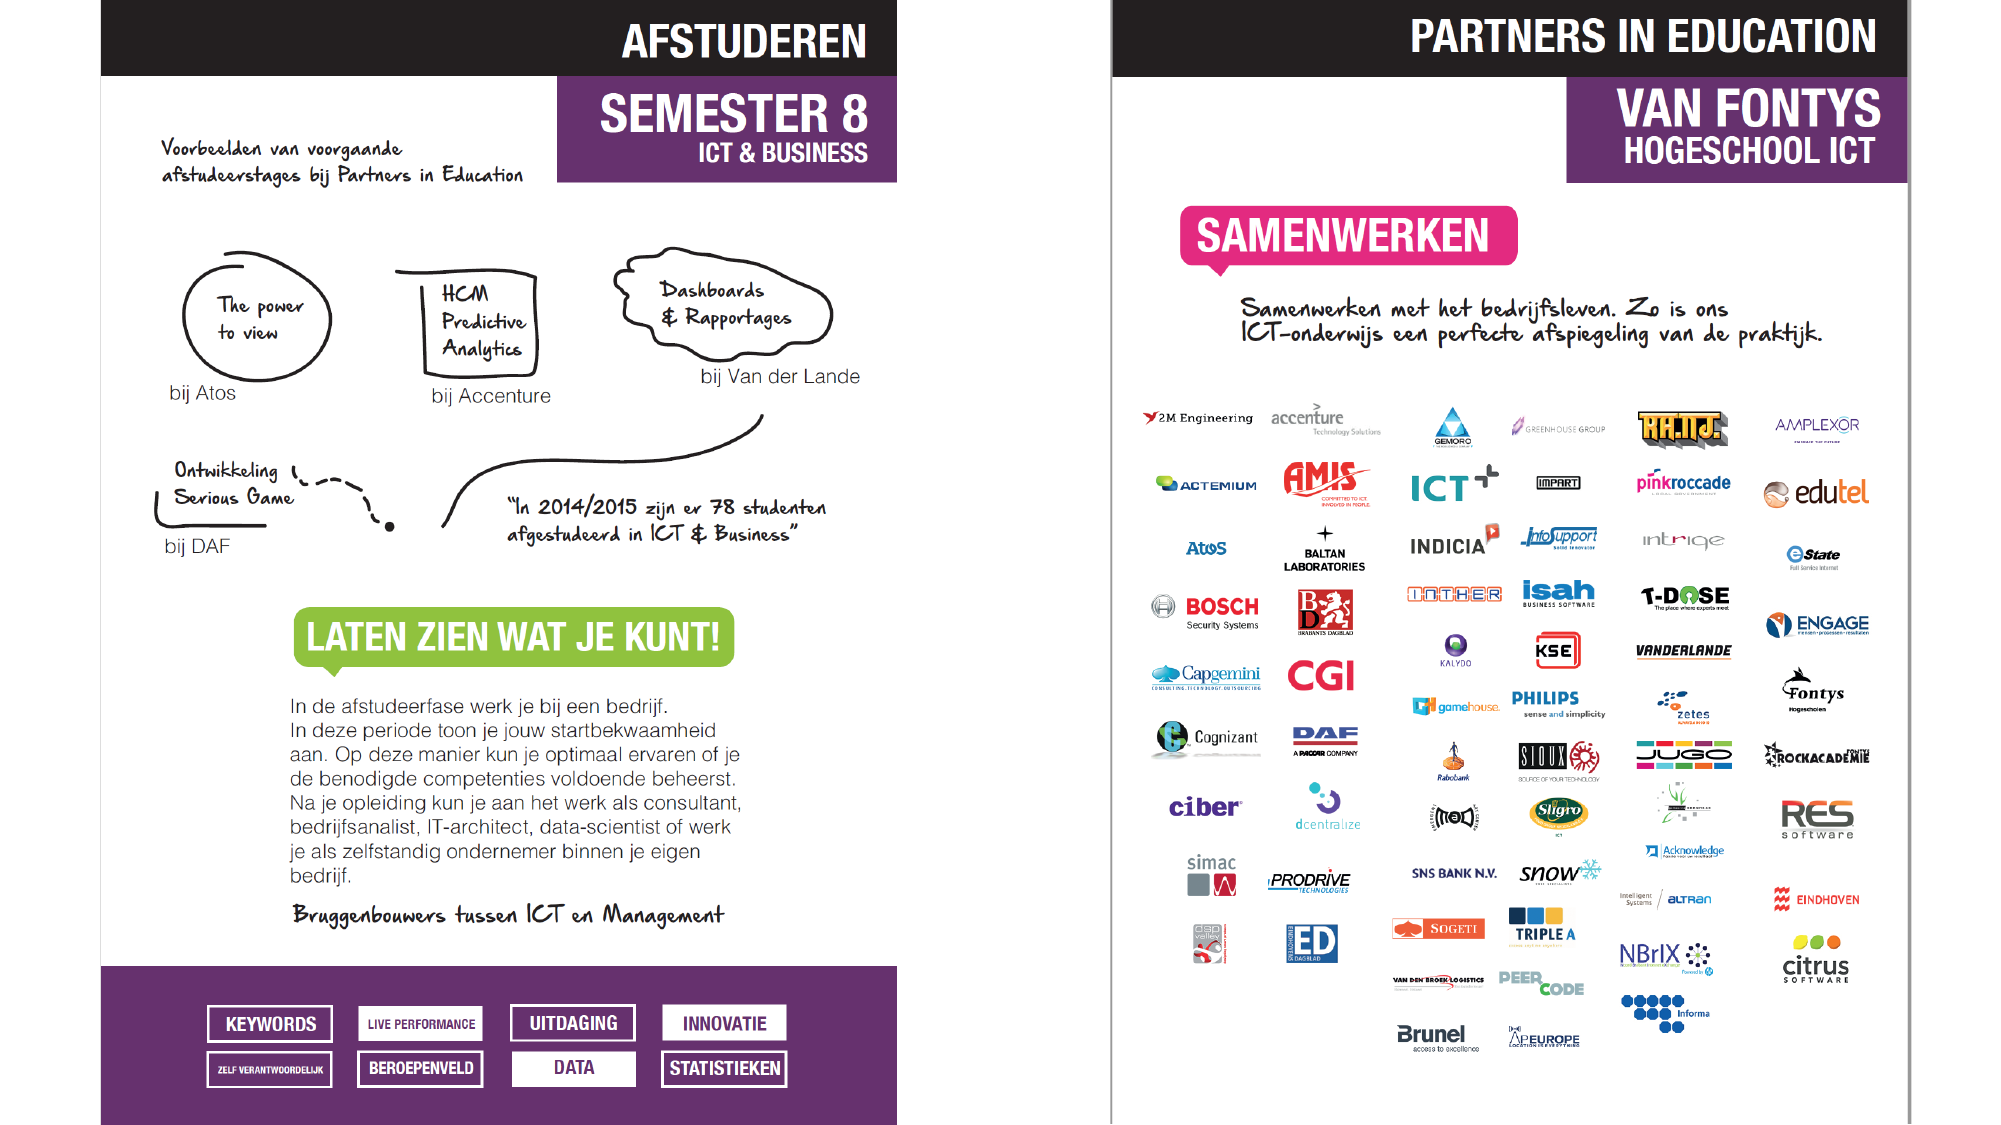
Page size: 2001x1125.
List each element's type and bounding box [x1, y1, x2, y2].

picture [1110, 0, 1912, 1124]
picture [100, 0, 897, 1125]
